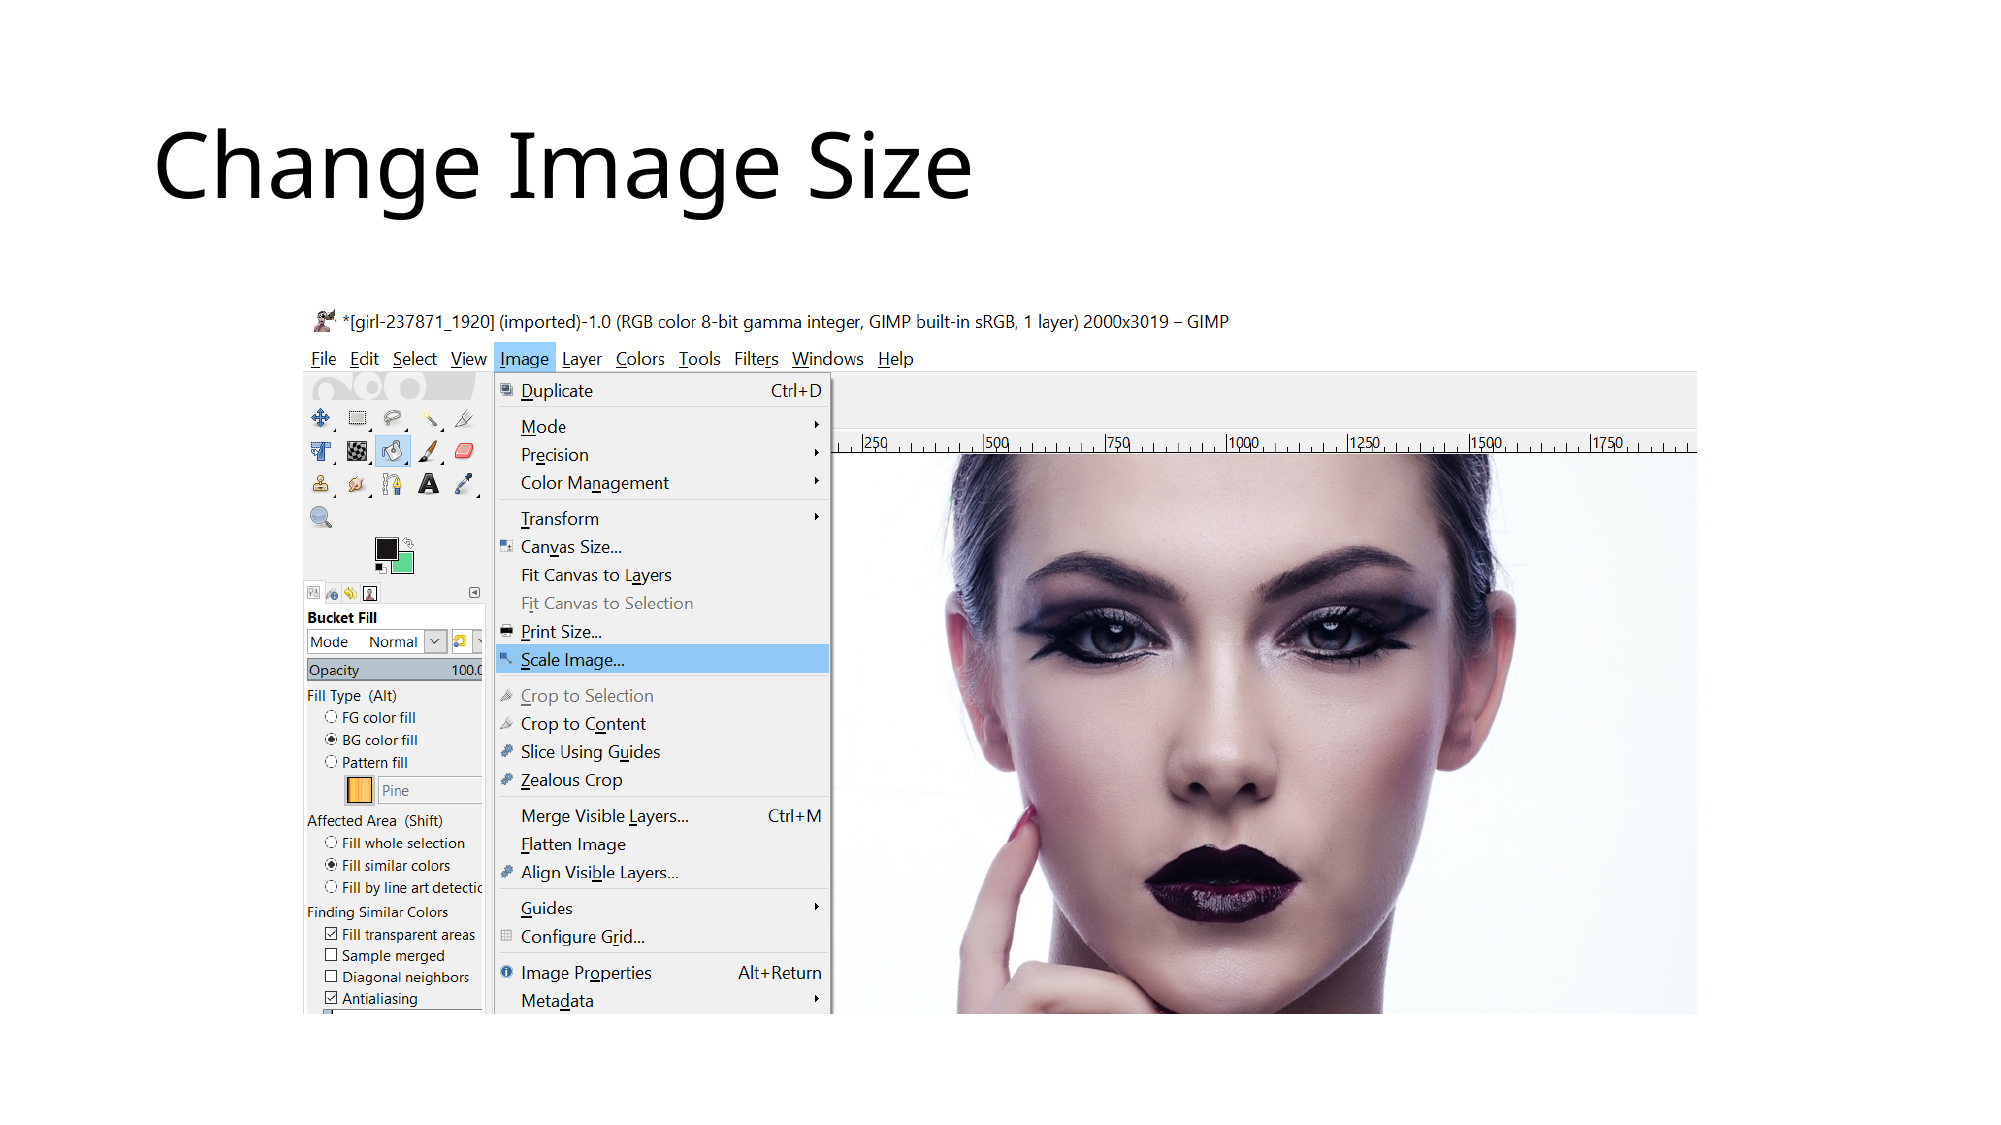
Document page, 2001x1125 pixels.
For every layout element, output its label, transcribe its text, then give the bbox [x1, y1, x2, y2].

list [303, 299, 1697, 1014]
title Change Image Size [137, 59, 1863, 278]
